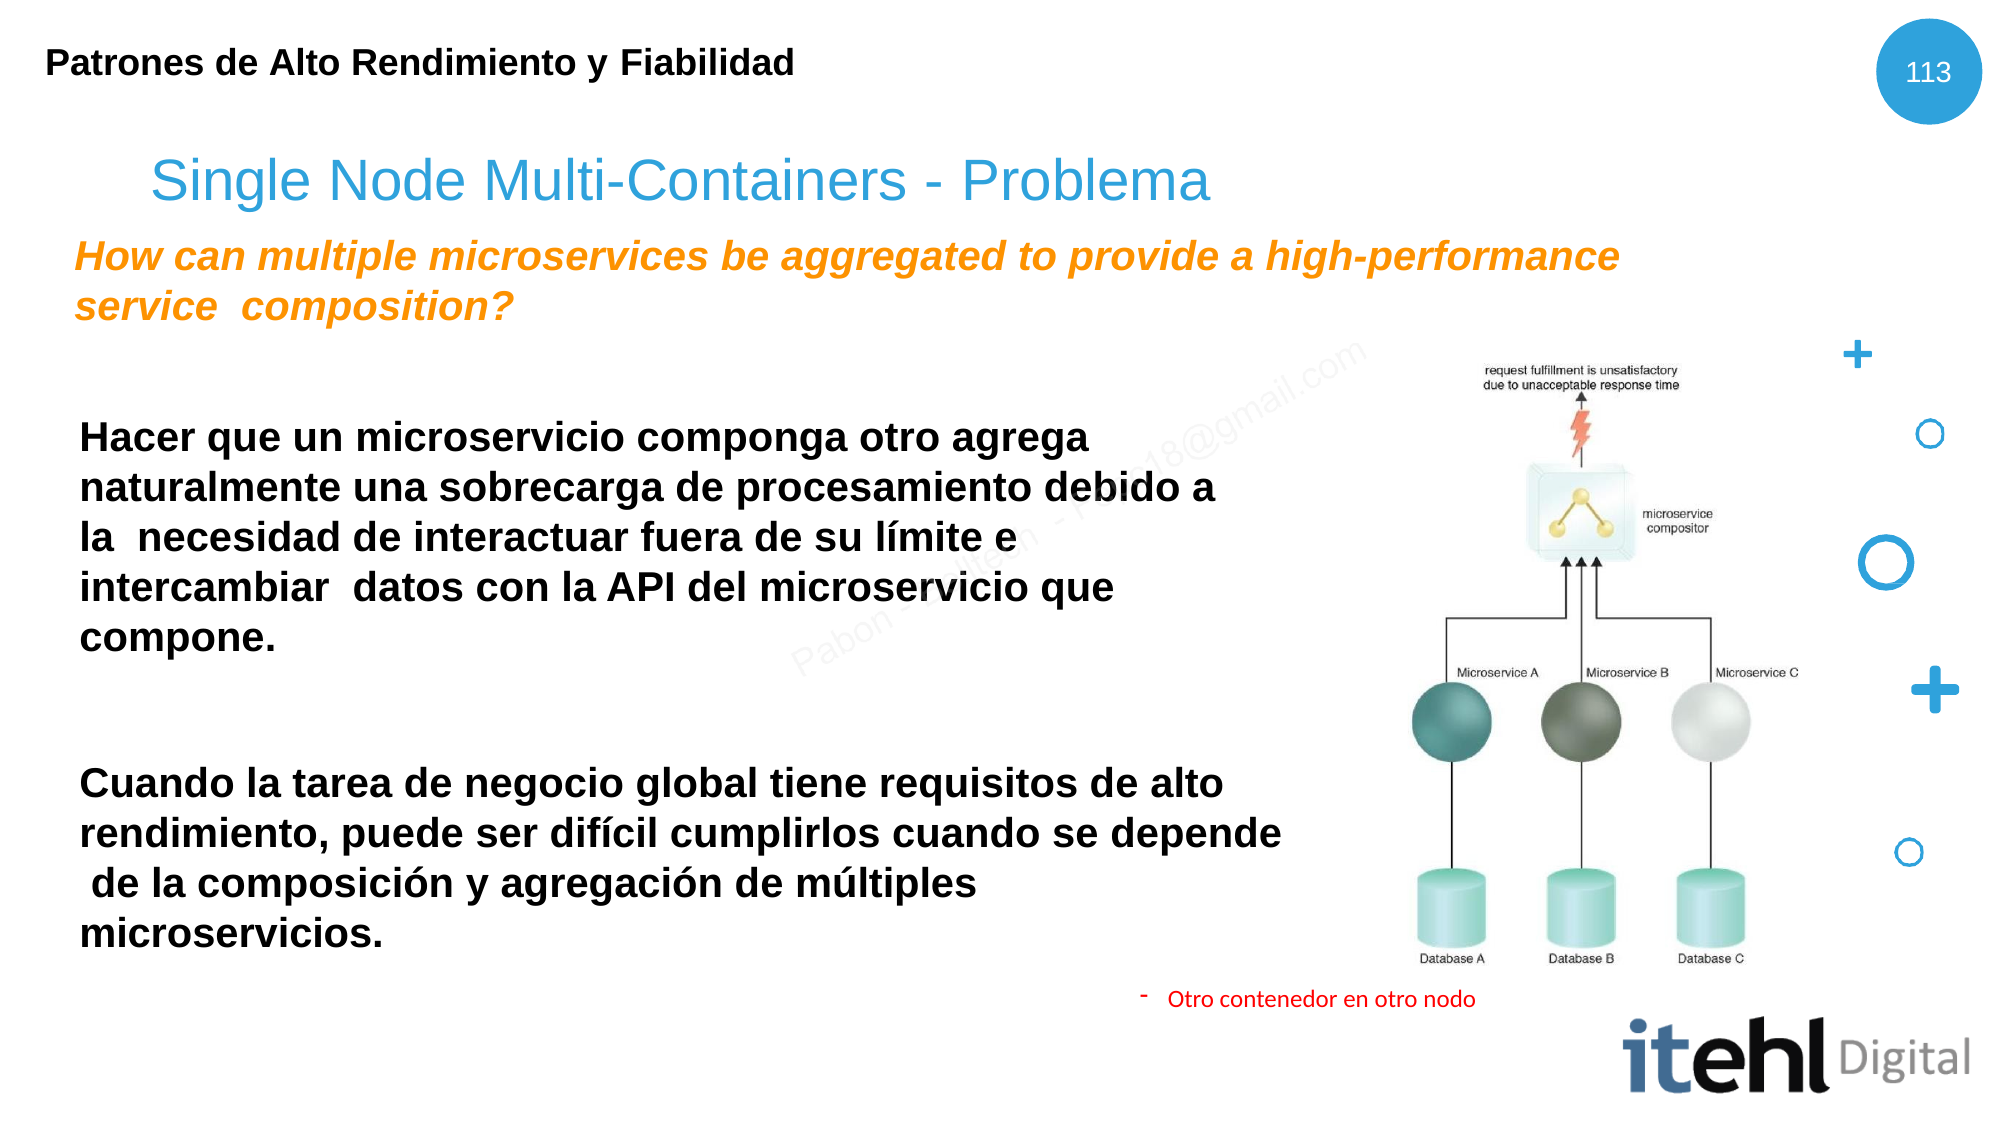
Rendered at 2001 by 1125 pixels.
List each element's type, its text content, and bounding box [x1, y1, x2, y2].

text_box Otro contenedor en otro nodo [1124, 975, 1500, 1021]
text_box Patrones de Alto Rendimiento y Fiabilidad [43, 35, 800, 83]
text_box How can multiple microservices be aggregated to provide a high-performance service composition? Hacer que un microservicio componga otro agrega naturalmente una sobrecarga de procesamiento debido a la necesidad de interactuar fuera de su límite e intercambiar datos con la API del microservicio que compone. Cuando la tarea de negocio global tiene requisitos de alto rendimiento, puede ser difícil cumplirlos cuando se depende de la composición y agregación de múltiples microservicios. [72, 226, 1775, 957]
text_box [1915, 418, 1945, 449]
text_box [1054, 343, 1367, 525]
text_box [1843, 339, 1872, 369]
text_box [1857, 534, 1915, 591]
text_box 113 [1903, 50, 1957, 88]
title Single Node Multi-Containers - Problema [148, 140, 1215, 226]
text_box [1911, 665, 1960, 714]
text_box [1622, 1016, 1970, 1094]
text_box [1894, 837, 1924, 867]
text_box [1407, 363, 1799, 966]
text_box [790, 526, 1039, 677]
